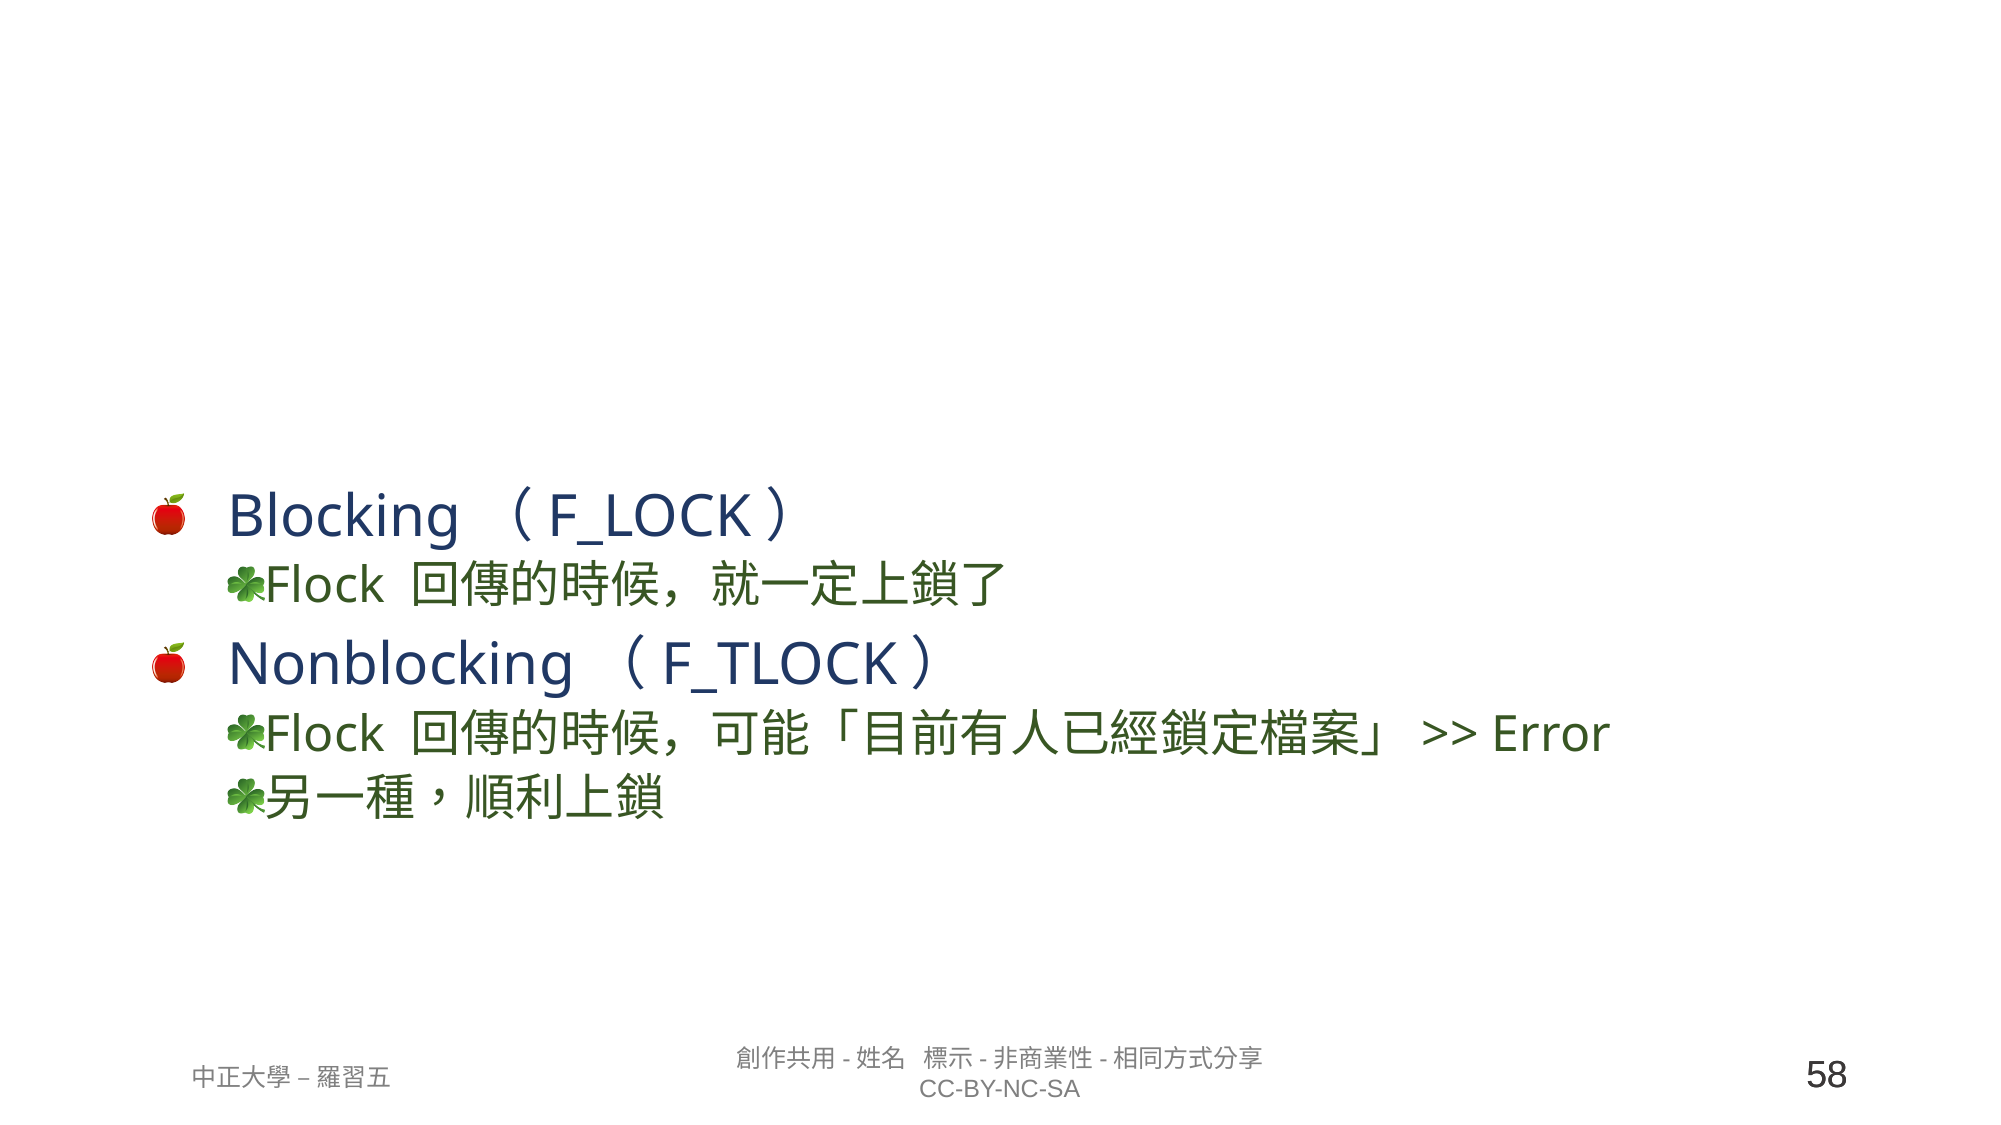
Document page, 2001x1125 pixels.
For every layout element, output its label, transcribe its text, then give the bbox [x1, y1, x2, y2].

picture [152, 642, 194, 683]
list Blocking（F_LOCK） Flock 回傳的時候，就一定上鎖了 Nonblocking（F_TLOCK） Flock 回傳的時候，可能「目前有人已經鎖定檔案」>> Error 另一種，順利上鎖 [137, 299, 1863, 1014]
picture [227, 566, 263, 602]
picture [227, 714, 263, 750]
picture [152, 493, 194, 535]
picture [227, 778, 263, 814]
